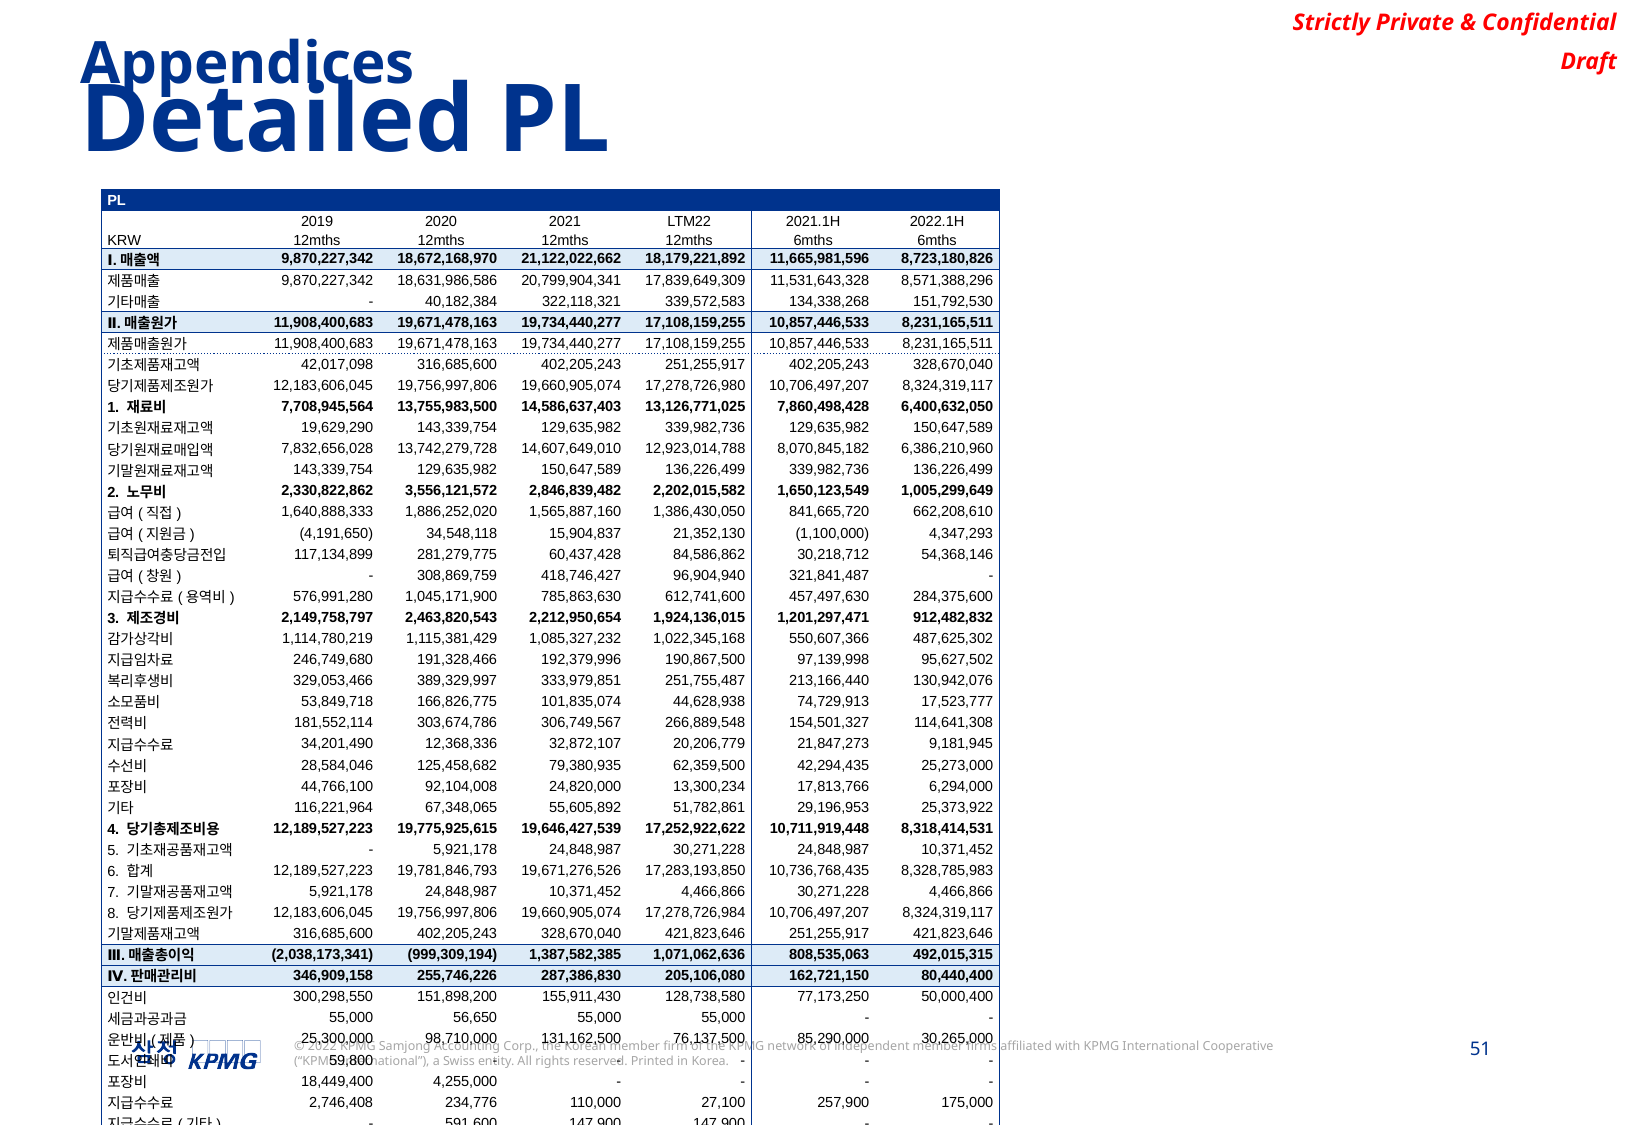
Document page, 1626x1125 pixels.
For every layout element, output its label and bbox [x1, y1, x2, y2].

table_cell [102, 211, 751, 248]
table_cell [102, 312, 751, 332]
table_cell [102, 945, 751, 965]
table_cell [102, 987, 751, 1125]
table_cell [752, 945, 999, 965]
table_cell [752, 312, 999, 332]
table_header [102, 190, 751, 210]
table_cell [102, 270, 751, 311]
table_header [752, 190, 999, 210]
table_cell [752, 211, 999, 248]
text_box [65, 37, 1475, 178]
table_cell [752, 270, 999, 311]
table_cell [752, 987, 999, 1125]
table_cell [102, 966, 751, 986]
table_cell [752, 249, 999, 269]
table_cell [752, 333, 999, 944]
table_cell [102, 249, 751, 269]
table_cell [102, 333, 751, 944]
table_cell [752, 966, 999, 986]
